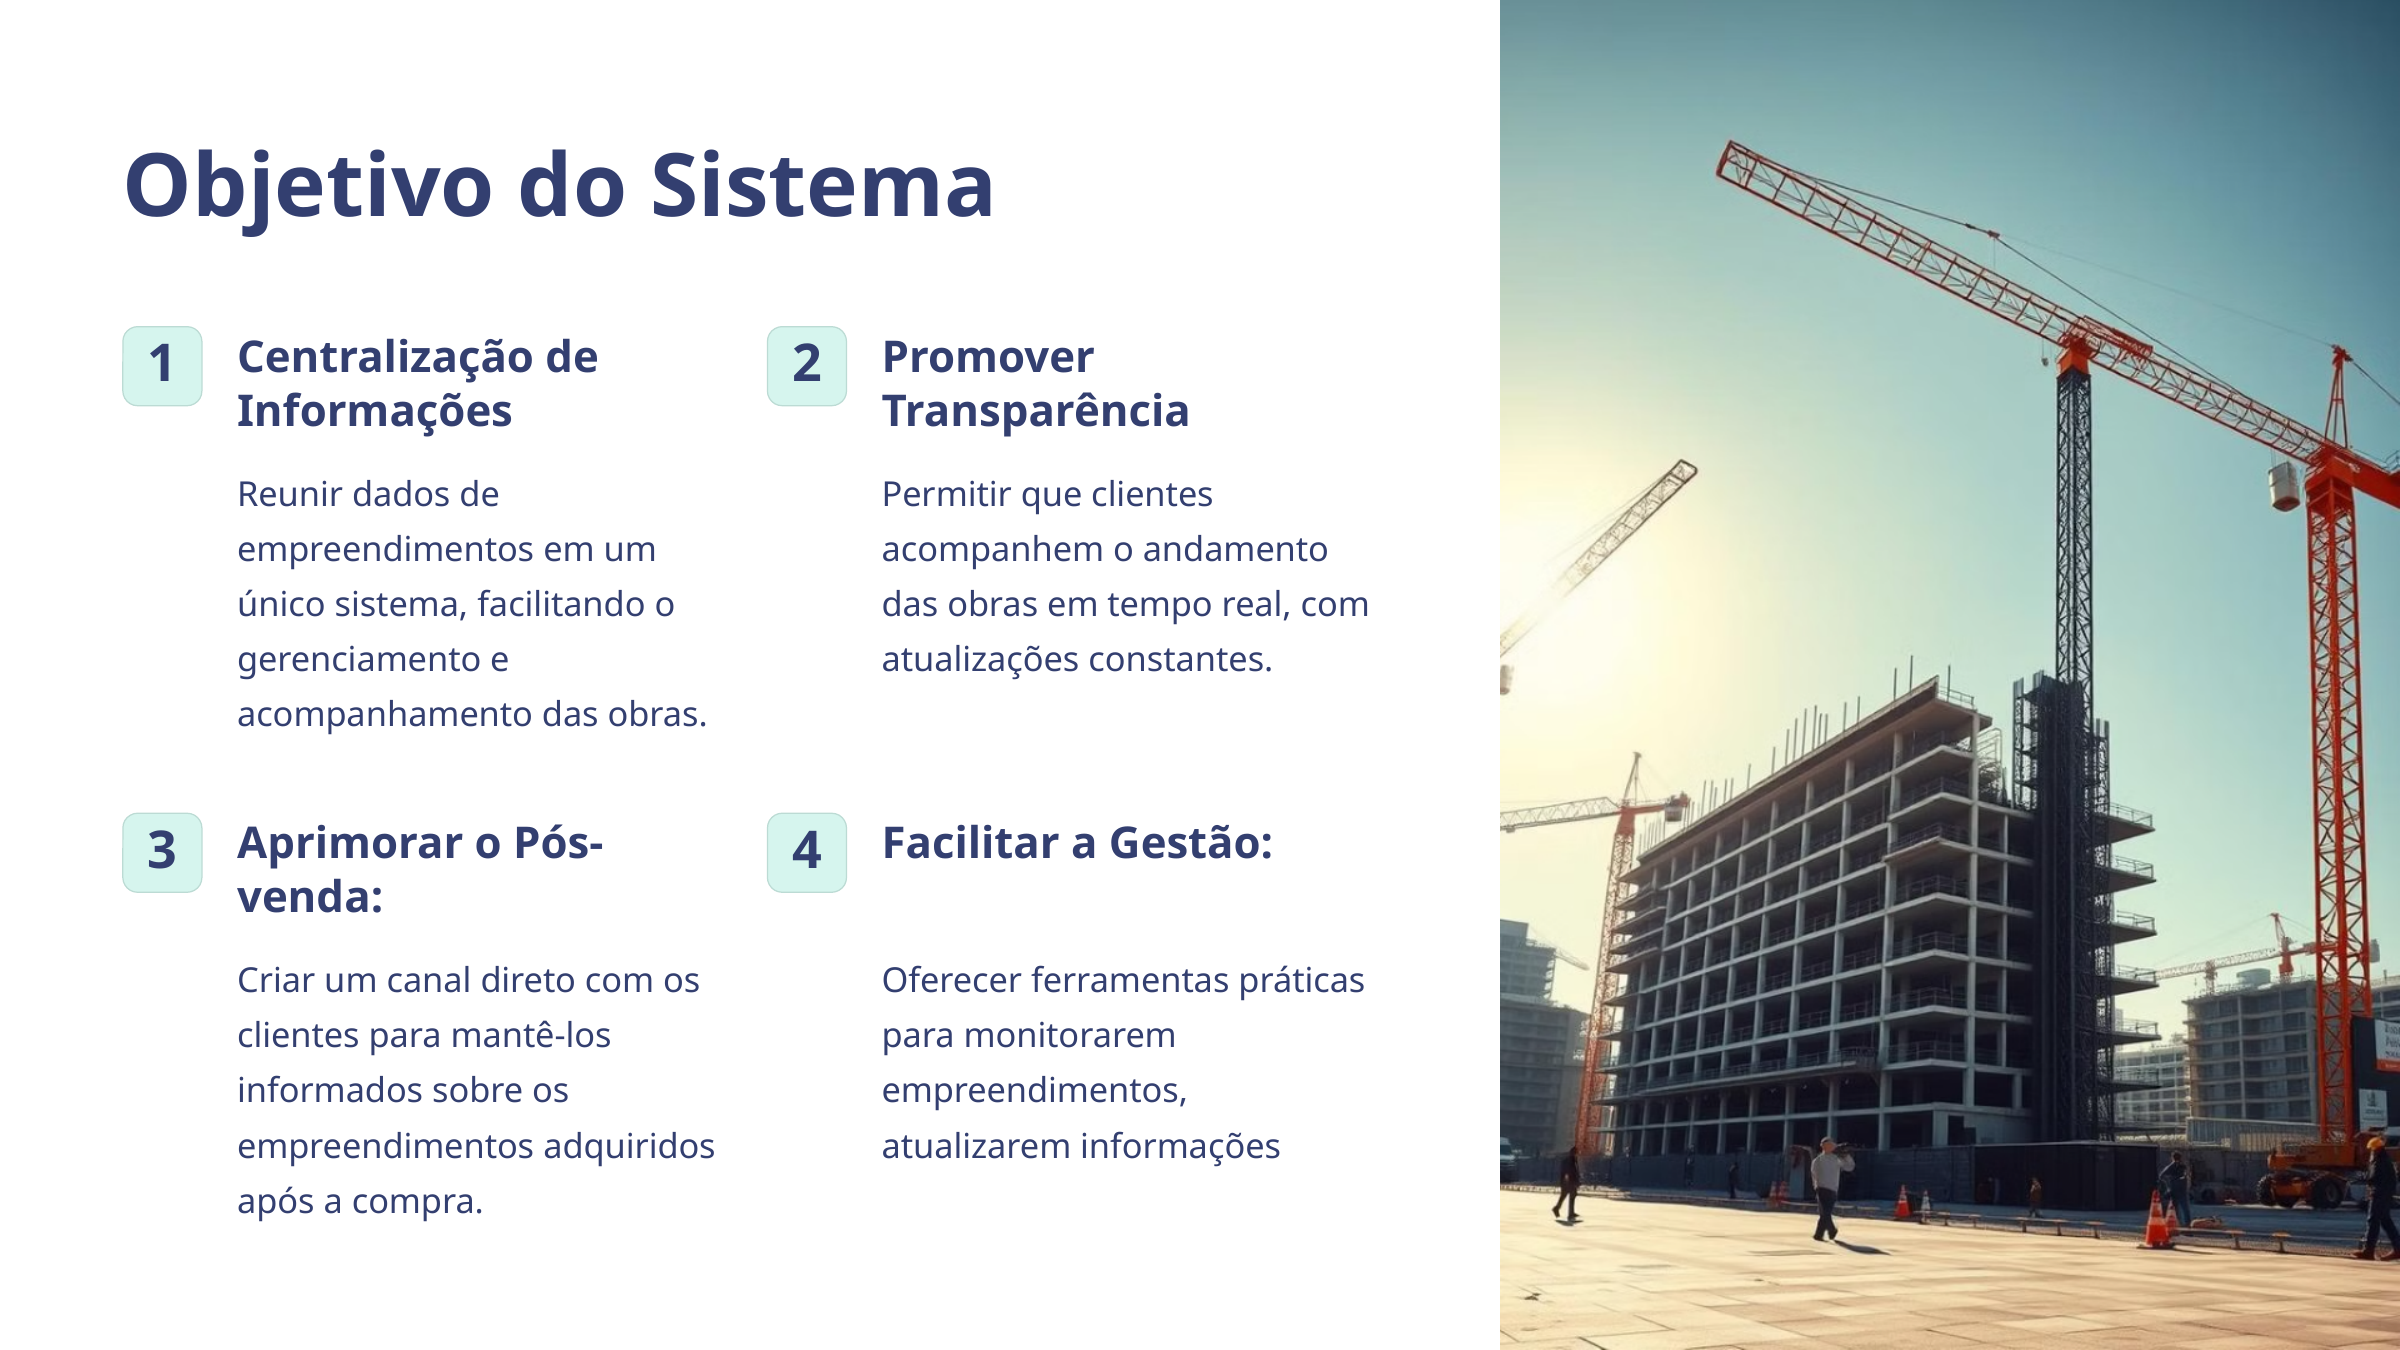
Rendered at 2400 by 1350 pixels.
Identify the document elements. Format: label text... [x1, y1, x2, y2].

text_box Objetivo do Sistema [122, 124, 1231, 235]
text_box Promover Transparência [881, 326, 1377, 437]
text_box Facilitar a Gestão: [881, 813, 1377, 924]
text_box Aprimorar o Pós-venda: [236, 813, 733, 924]
text_box Permitir que clientes acompanhem o andamento das obras em tempo real, com atualizações constantes. [881, 457, 1377, 683]
text_box Reunir dados de empreendimentos em um único sistema, facilitando o gerenciamento e acompanhamento das obras. [236, 457, 733, 739]
text_box 4 [784, 826, 830, 879]
text_box [767, 813, 847, 893]
text_box 1 [148, 339, 177, 393]
text_box Oferecer ferramentas práticas para monitorarem empreendimentos, atualizarem informações [881, 944, 1377, 1169]
text_box Criar um canal direto com os clientes para mantê-los informados sobre os empreendimentos adquiridos após a compra. [236, 944, 733, 1226]
text_box Centralização de Informações [236, 326, 733, 437]
text_box 2 [785, 339, 830, 393]
picture [1499, 0, 2400, 1350]
text_box [767, 326, 847, 406]
text_box [122, 813, 202, 893]
text_box [122, 326, 202, 406]
text_box 3 [140, 826, 185, 879]
